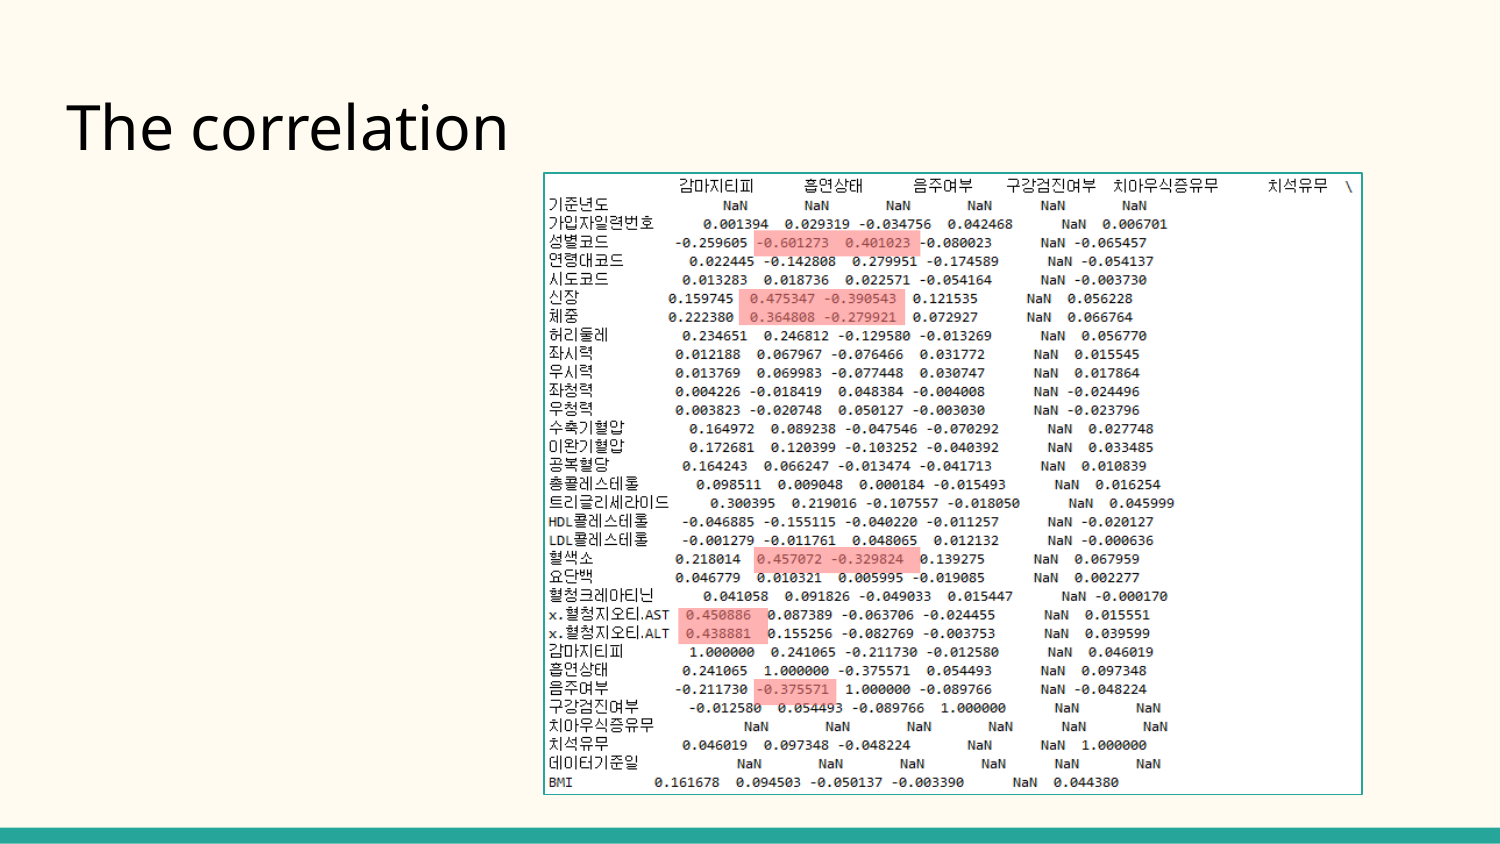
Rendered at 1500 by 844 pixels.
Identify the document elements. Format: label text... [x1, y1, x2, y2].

picture [544, 173, 1362, 794]
title The correlation [51, 72, 1449, 174]
